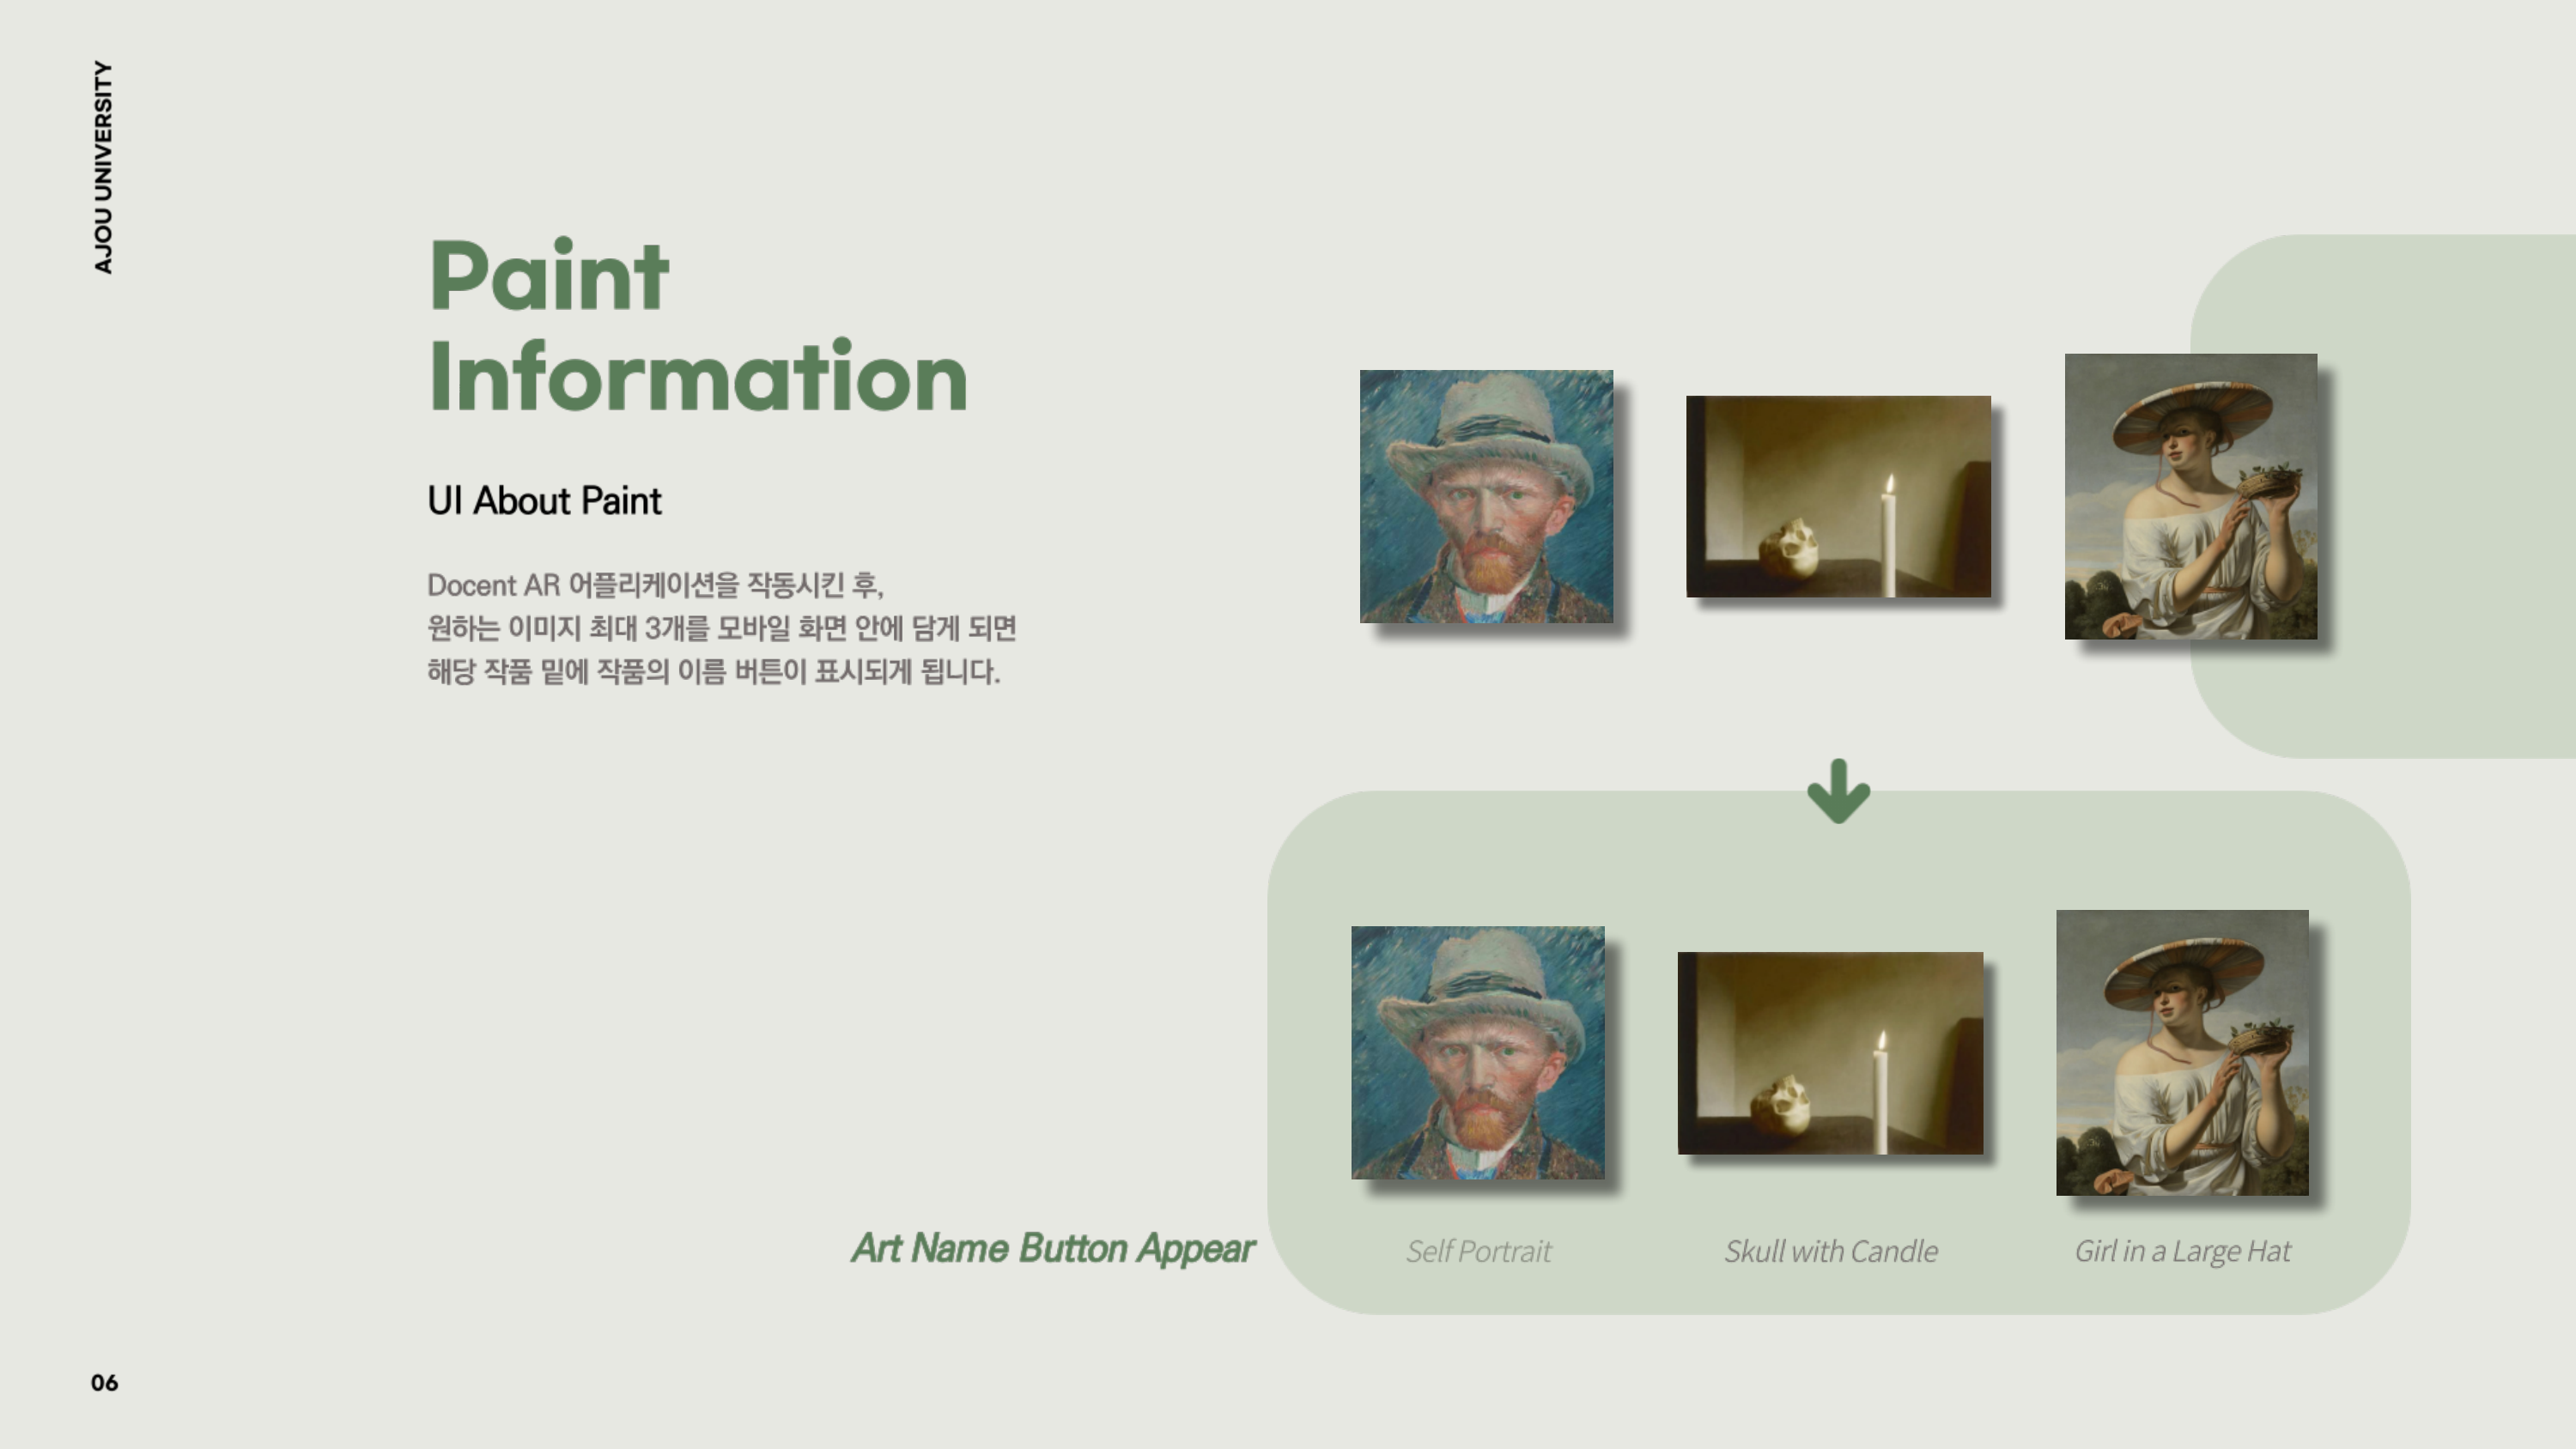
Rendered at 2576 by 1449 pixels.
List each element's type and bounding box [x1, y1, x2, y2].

picture [88, 1368, 129, 1405]
picture [832, 817, 1747, 1322]
text_box [1806, 759, 1872, 823]
text_box [2064, 354, 2318, 640]
text_box [2190, 233, 2576, 759]
picture [1250, 227, 2460, 1354]
picture [415, 211, 1009, 539]
text_box [1686, 395, 1992, 598]
picture [423, 562, 1031, 708]
picture [0, 51, 289, 412]
text_box [1360, 370, 1613, 623]
text_box [1267, 791, 2411, 1316]
